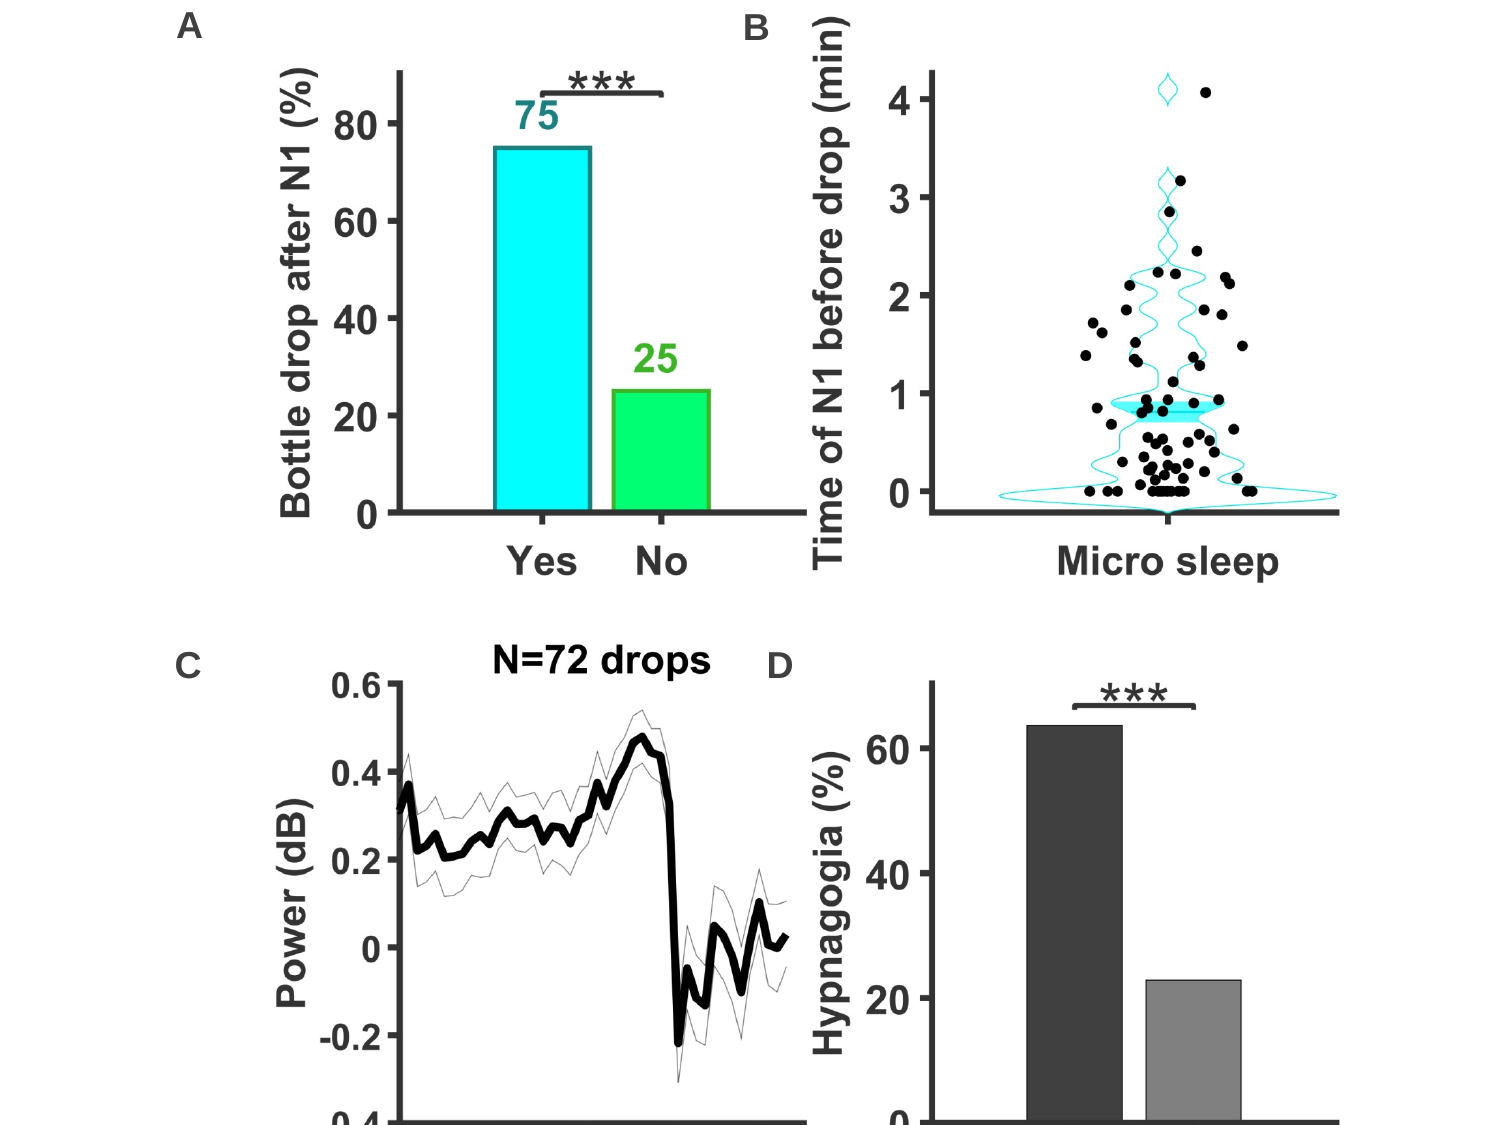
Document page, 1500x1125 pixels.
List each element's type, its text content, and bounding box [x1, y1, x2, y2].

picture [241, 0, 1369, 1125]
text_box A [161, 0, 218, 54]
text_box C [159, 633, 217, 694]
